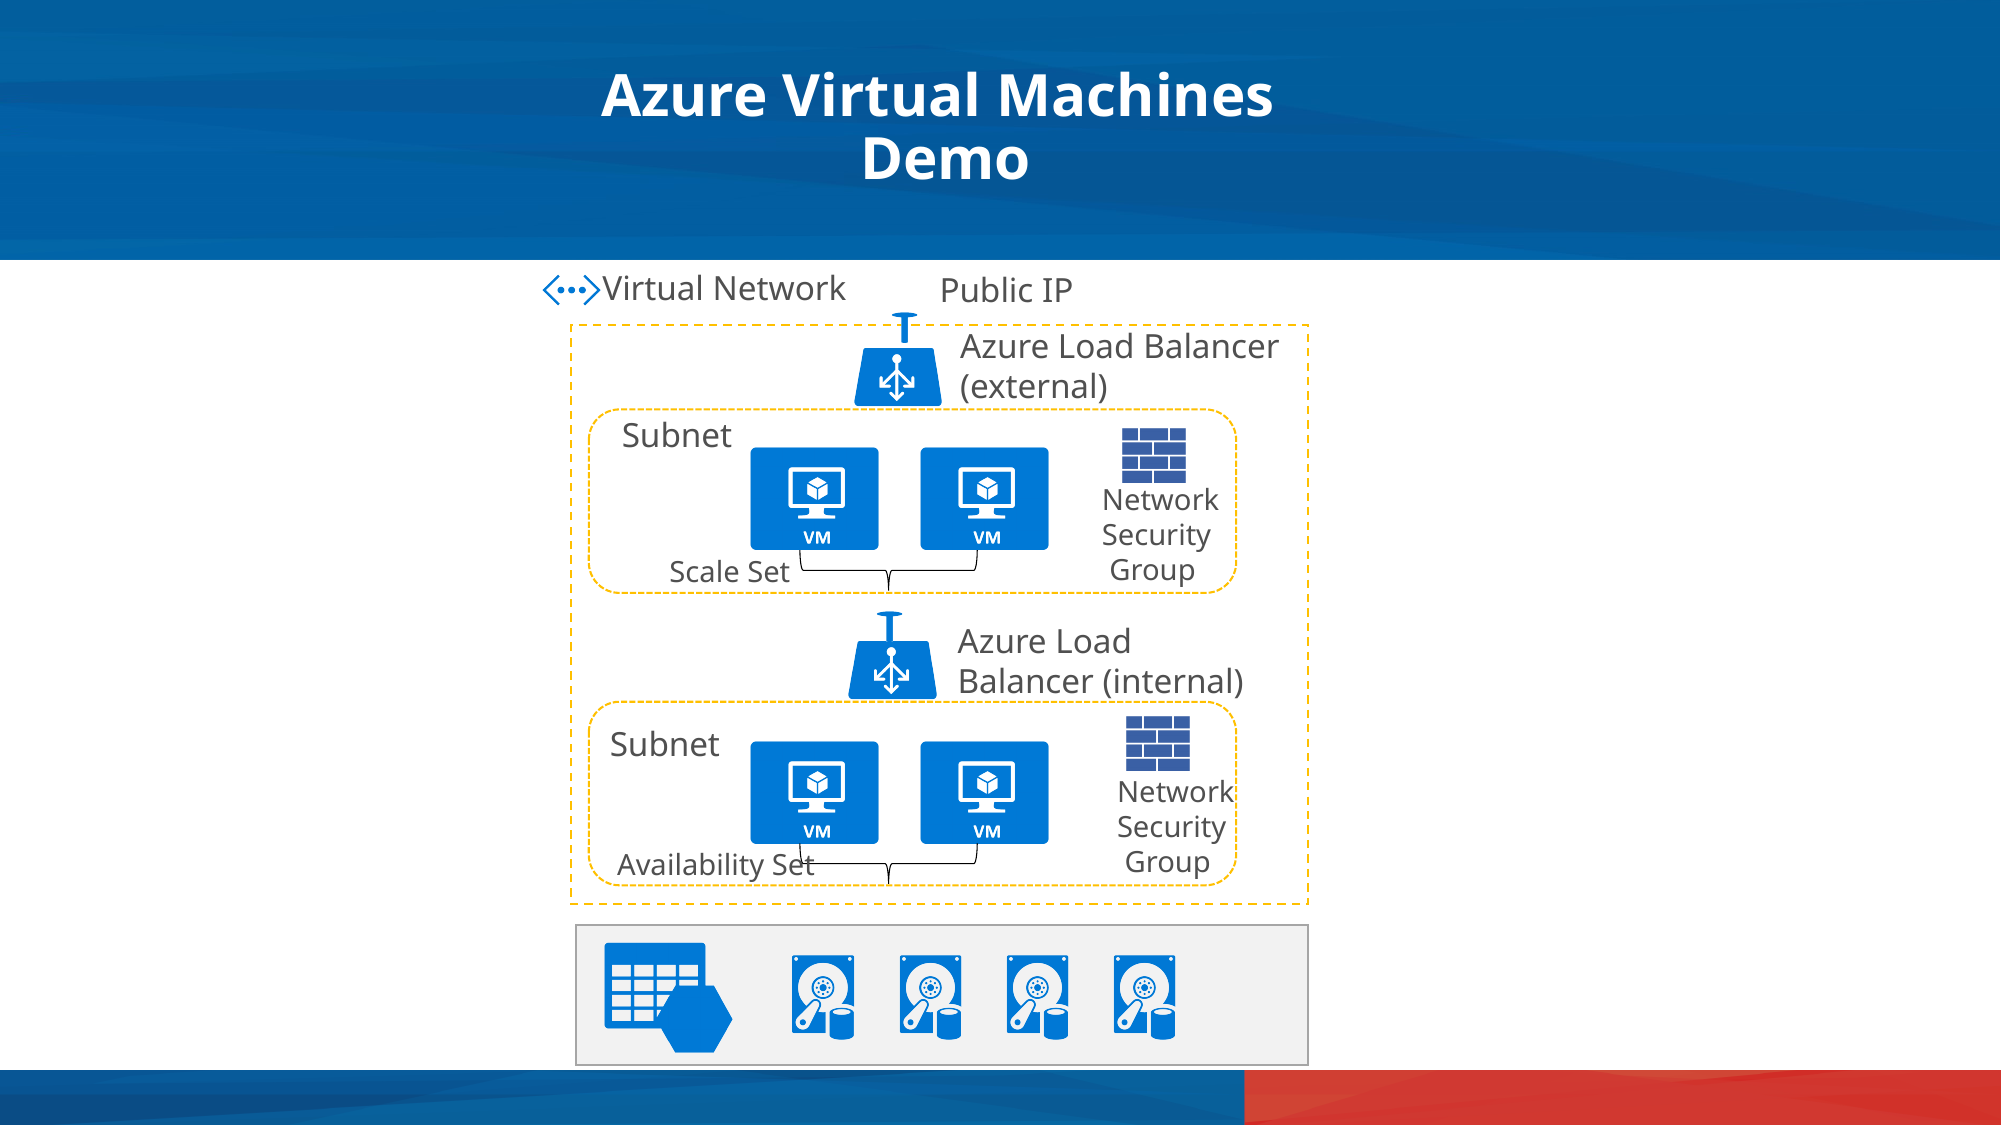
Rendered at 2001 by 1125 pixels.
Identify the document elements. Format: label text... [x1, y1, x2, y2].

picture [604, 933, 733, 1062]
text_box Subnet [595, 715, 736, 771]
picture [1126, 712, 1190, 775]
picture [888, 955, 973, 1040]
picture [750, 434, 965, 714]
picture [1122, 424, 1186, 487]
picture [542, 261, 601, 319]
picture [995, 955, 1080, 1040]
text_box Azure Load Balancer (external) [945, 317, 1309, 413]
text_box Network Security Group [1102, 765, 1266, 886]
picture [0, 0, 2000, 421]
text_box Subnet [607, 407, 748, 462]
picture [780, 955, 866, 1040]
text_box [587, 700, 1238, 887]
text_box Public IP [924, 262, 1098, 317]
text_box Virtual Network [587, 260, 862, 315]
text_box [575, 924, 1309, 1066]
picture [920, 728, 1049, 857]
text_box [570, 324, 1309, 905]
text_box Availability Set [602, 882, 830, 889]
picture [920, 434, 1049, 563]
text_box Network Security Group [1087, 474, 1251, 594]
picture [0, 1070, 2001, 1125]
text_box Azure Load Balancer (internal) [942, 612, 1264, 708]
picture [1102, 955, 1187, 1040]
text_box [587, 408, 1238, 594]
picture [750, 728, 879, 857]
